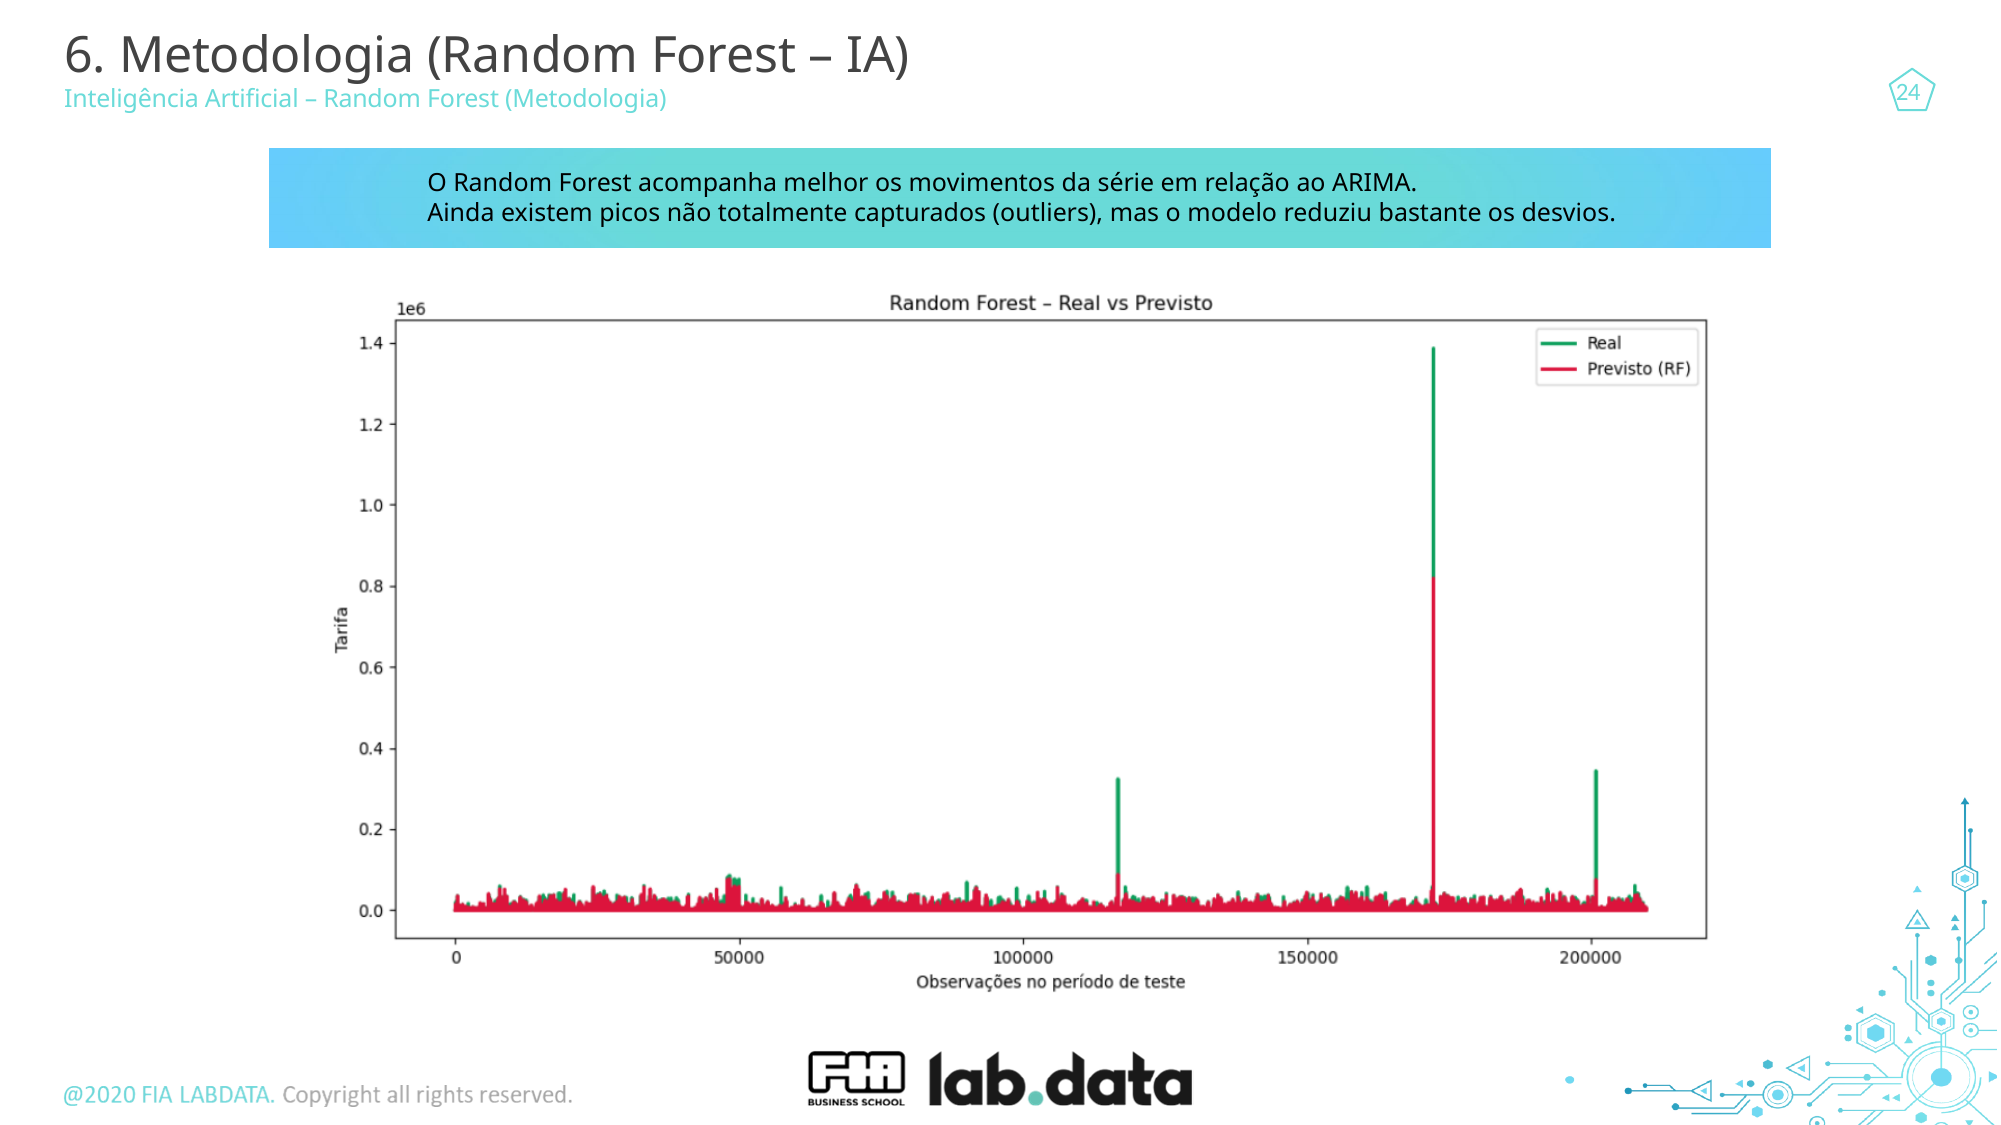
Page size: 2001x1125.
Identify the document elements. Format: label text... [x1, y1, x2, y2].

title 6. Metodologia (Random Forest – IA) Inteligência Artificial – Random Forest (Metodologia) [62, 14, 1500, 210]
picture [269, 148, 1771, 248]
text_box 24 [1893, 73, 1904, 81]
picture [317, 282, 1714, 1005]
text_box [807, 797, 1997, 1125]
text_box [1889, 68, 1935, 111]
picture [63, 1085, 572, 1108]
